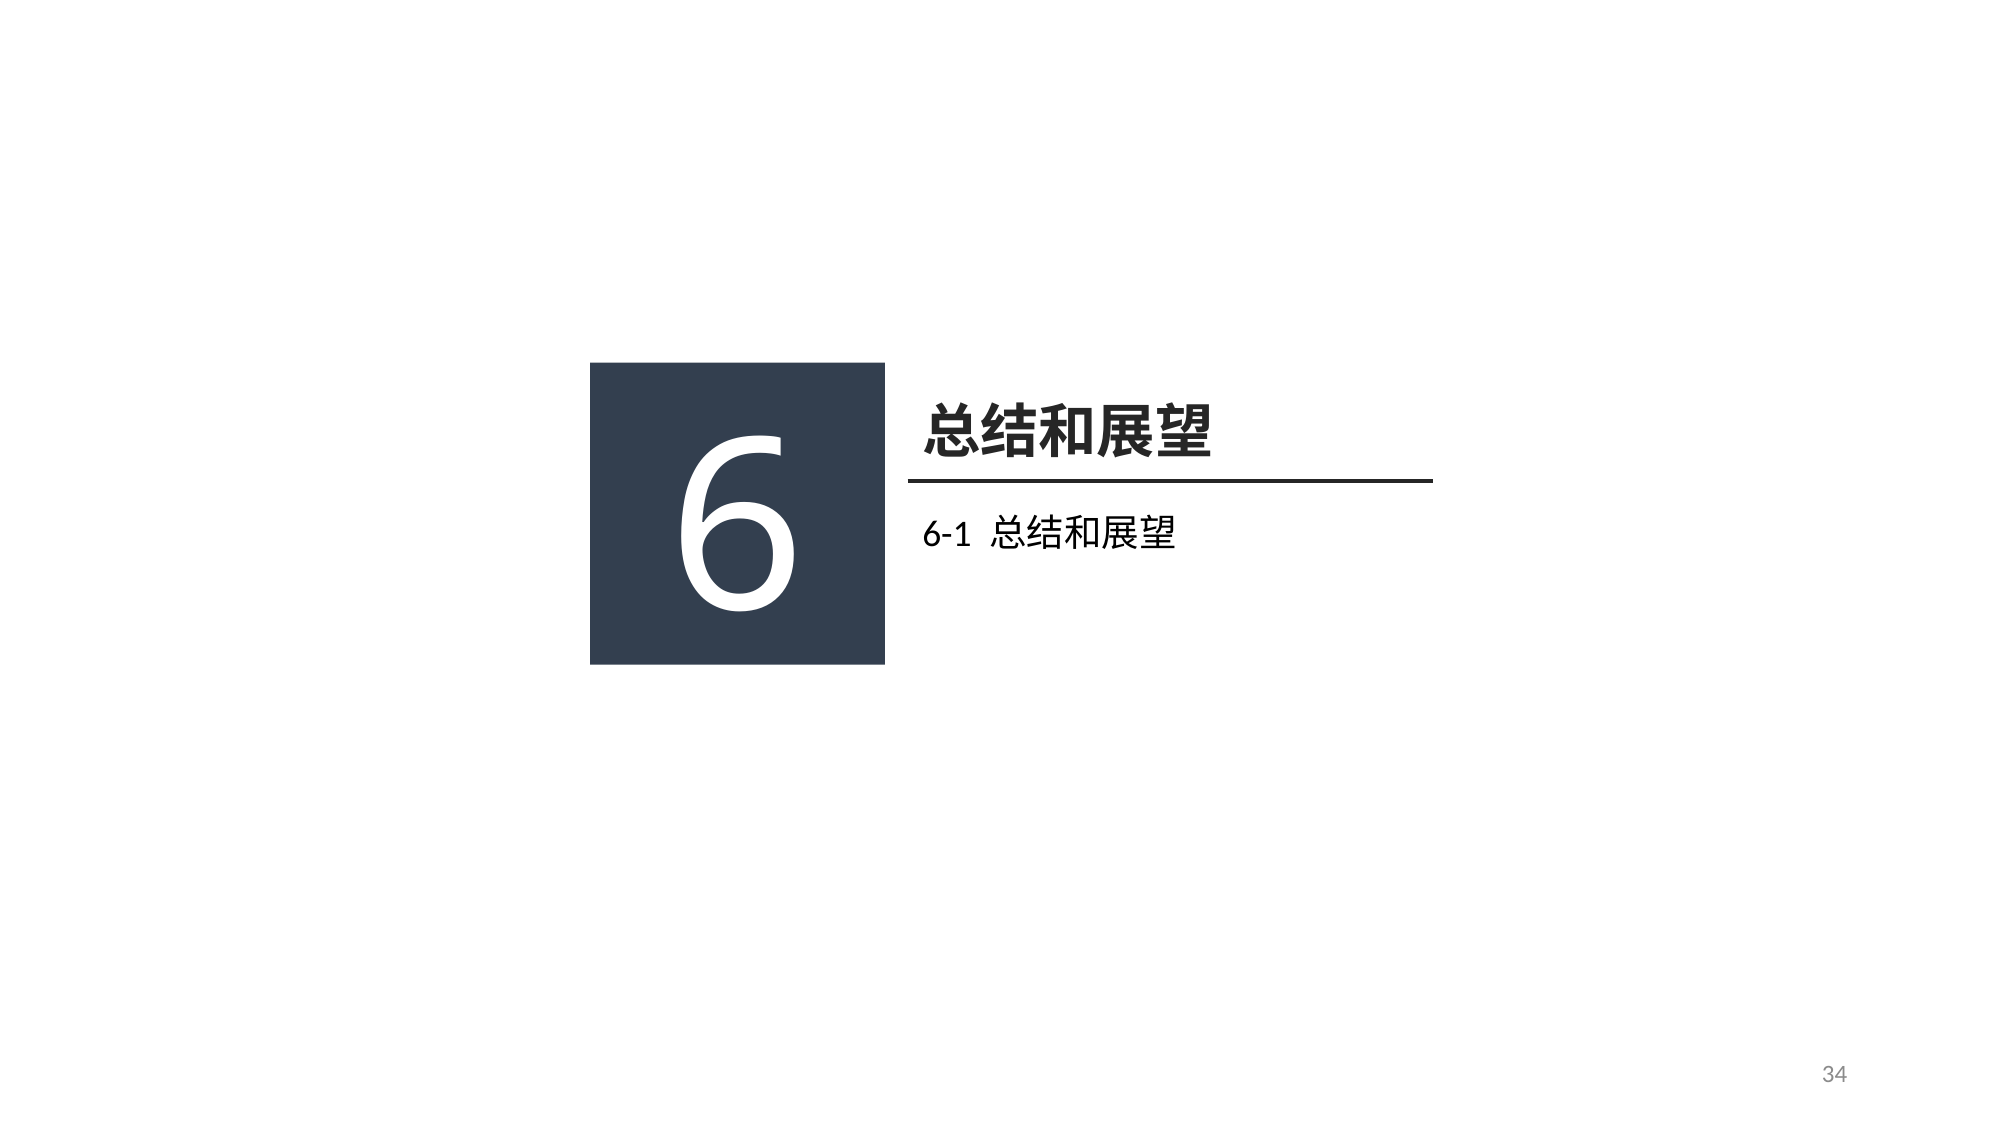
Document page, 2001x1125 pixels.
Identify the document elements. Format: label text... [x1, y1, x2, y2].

text_box 6-1 总结和展望 [907, 501, 1203, 562]
text_box 总结和展望 [907, 386, 1350, 471]
text_box 6 [590, 362, 885, 665]
slide_number 34 [1412, 1042, 1863, 1103]
